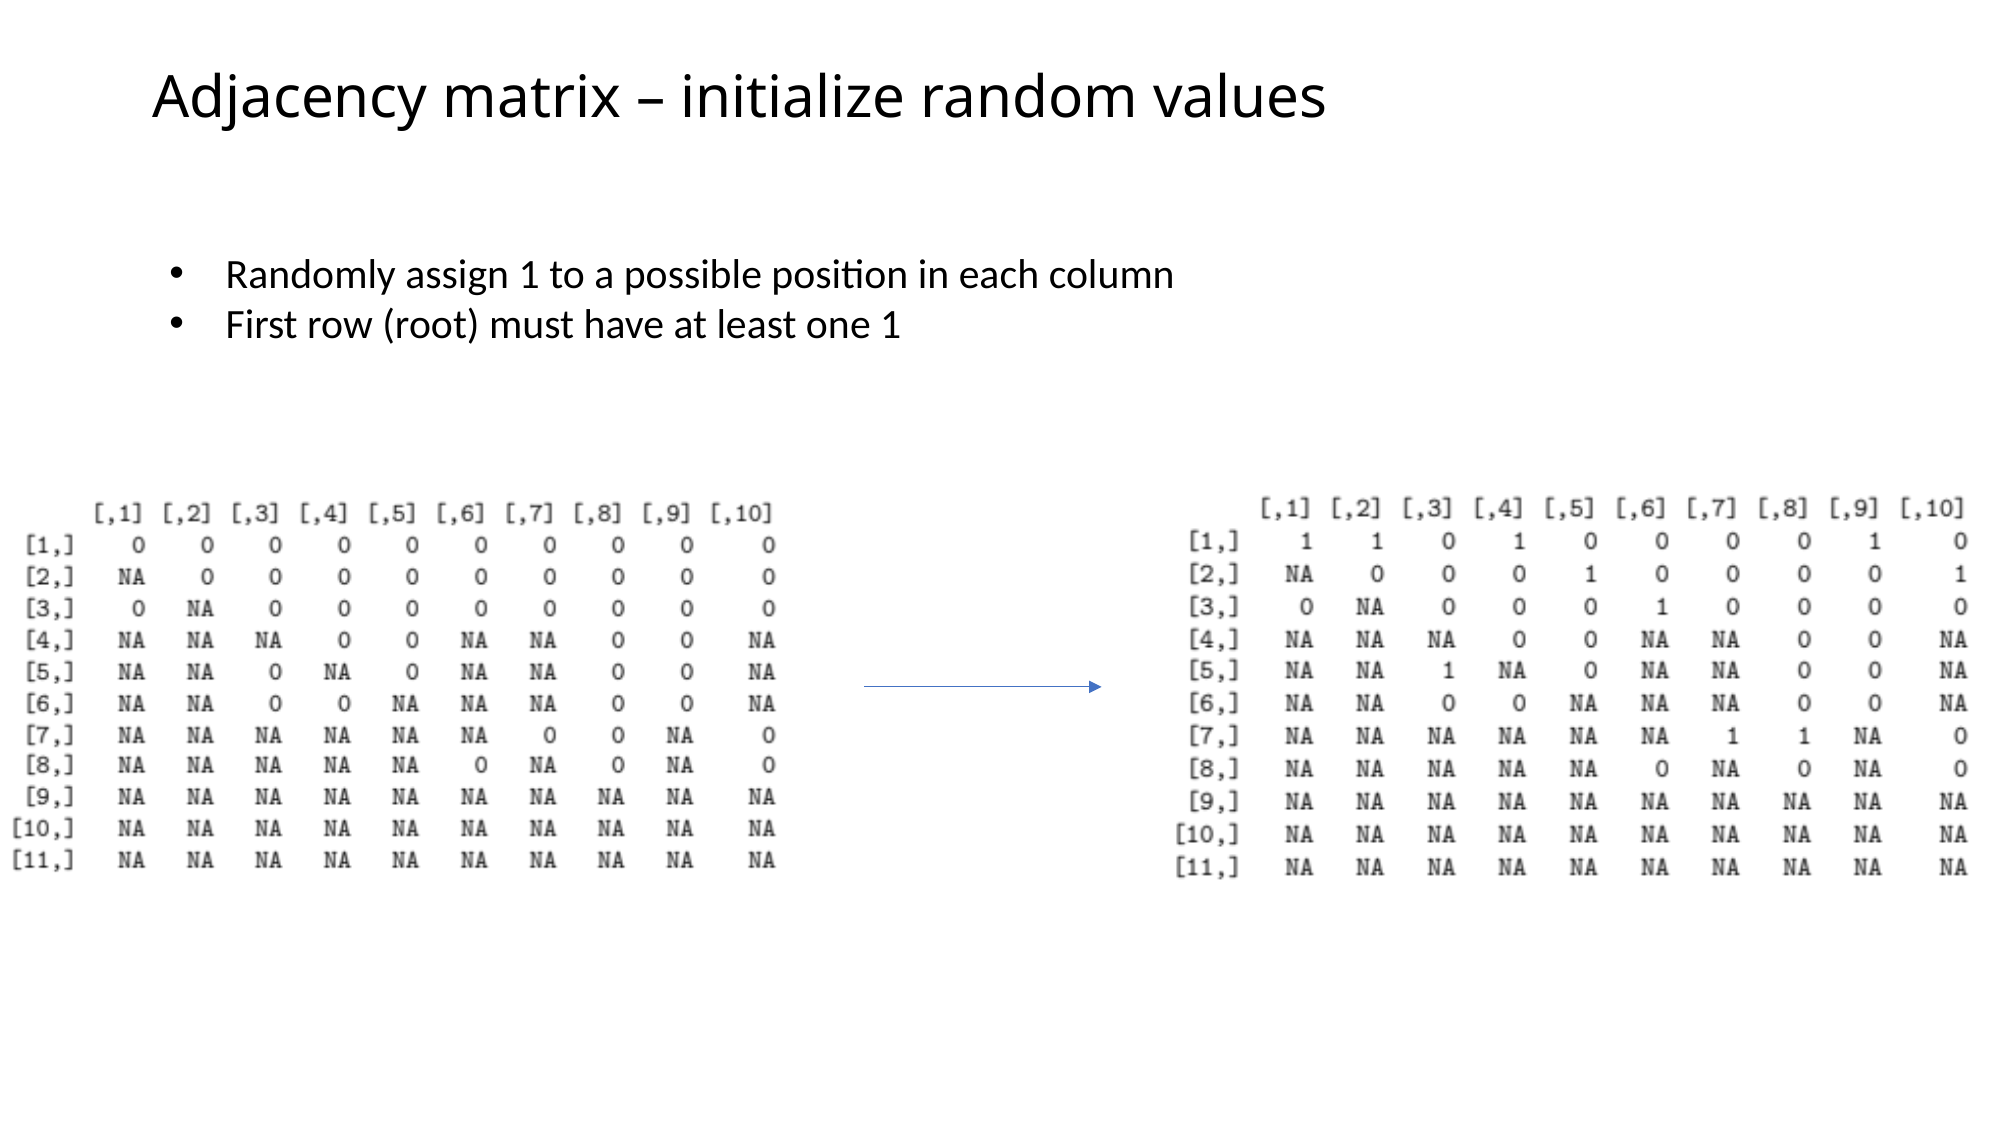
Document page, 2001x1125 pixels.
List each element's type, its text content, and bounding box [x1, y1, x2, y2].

picture [1173, 484, 1993, 886]
text_box Randomly assign 1 to a possible position in each column First row (root) must have at least one 1 [154, 239, 1282, 355]
title Adjacency matrix – initialize random values [137, 56, 1863, 142]
picture [0, 484, 790, 886]
